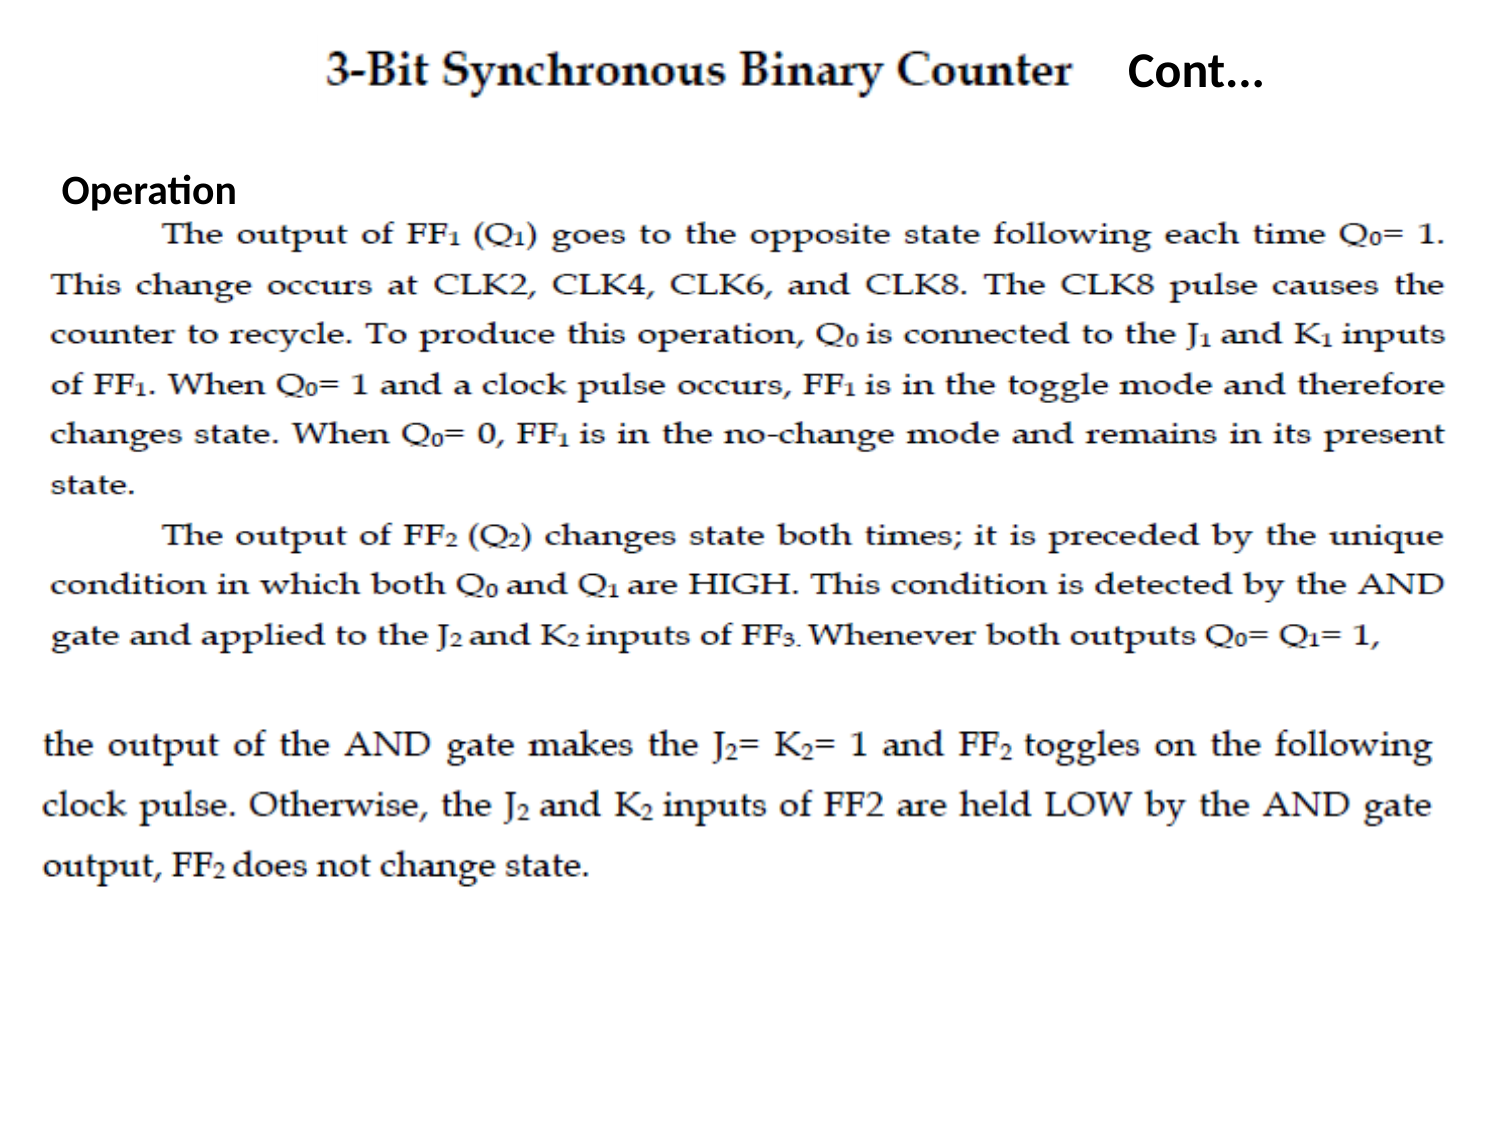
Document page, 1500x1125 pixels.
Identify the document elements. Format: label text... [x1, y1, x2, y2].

picture [35, 210, 1500, 684]
picture [316, 35, 1079, 103]
text_box Cont... [1113, 29, 1325, 105]
picture [35, 714, 1453, 903]
text_box Operation [46, 164, 305, 210]
